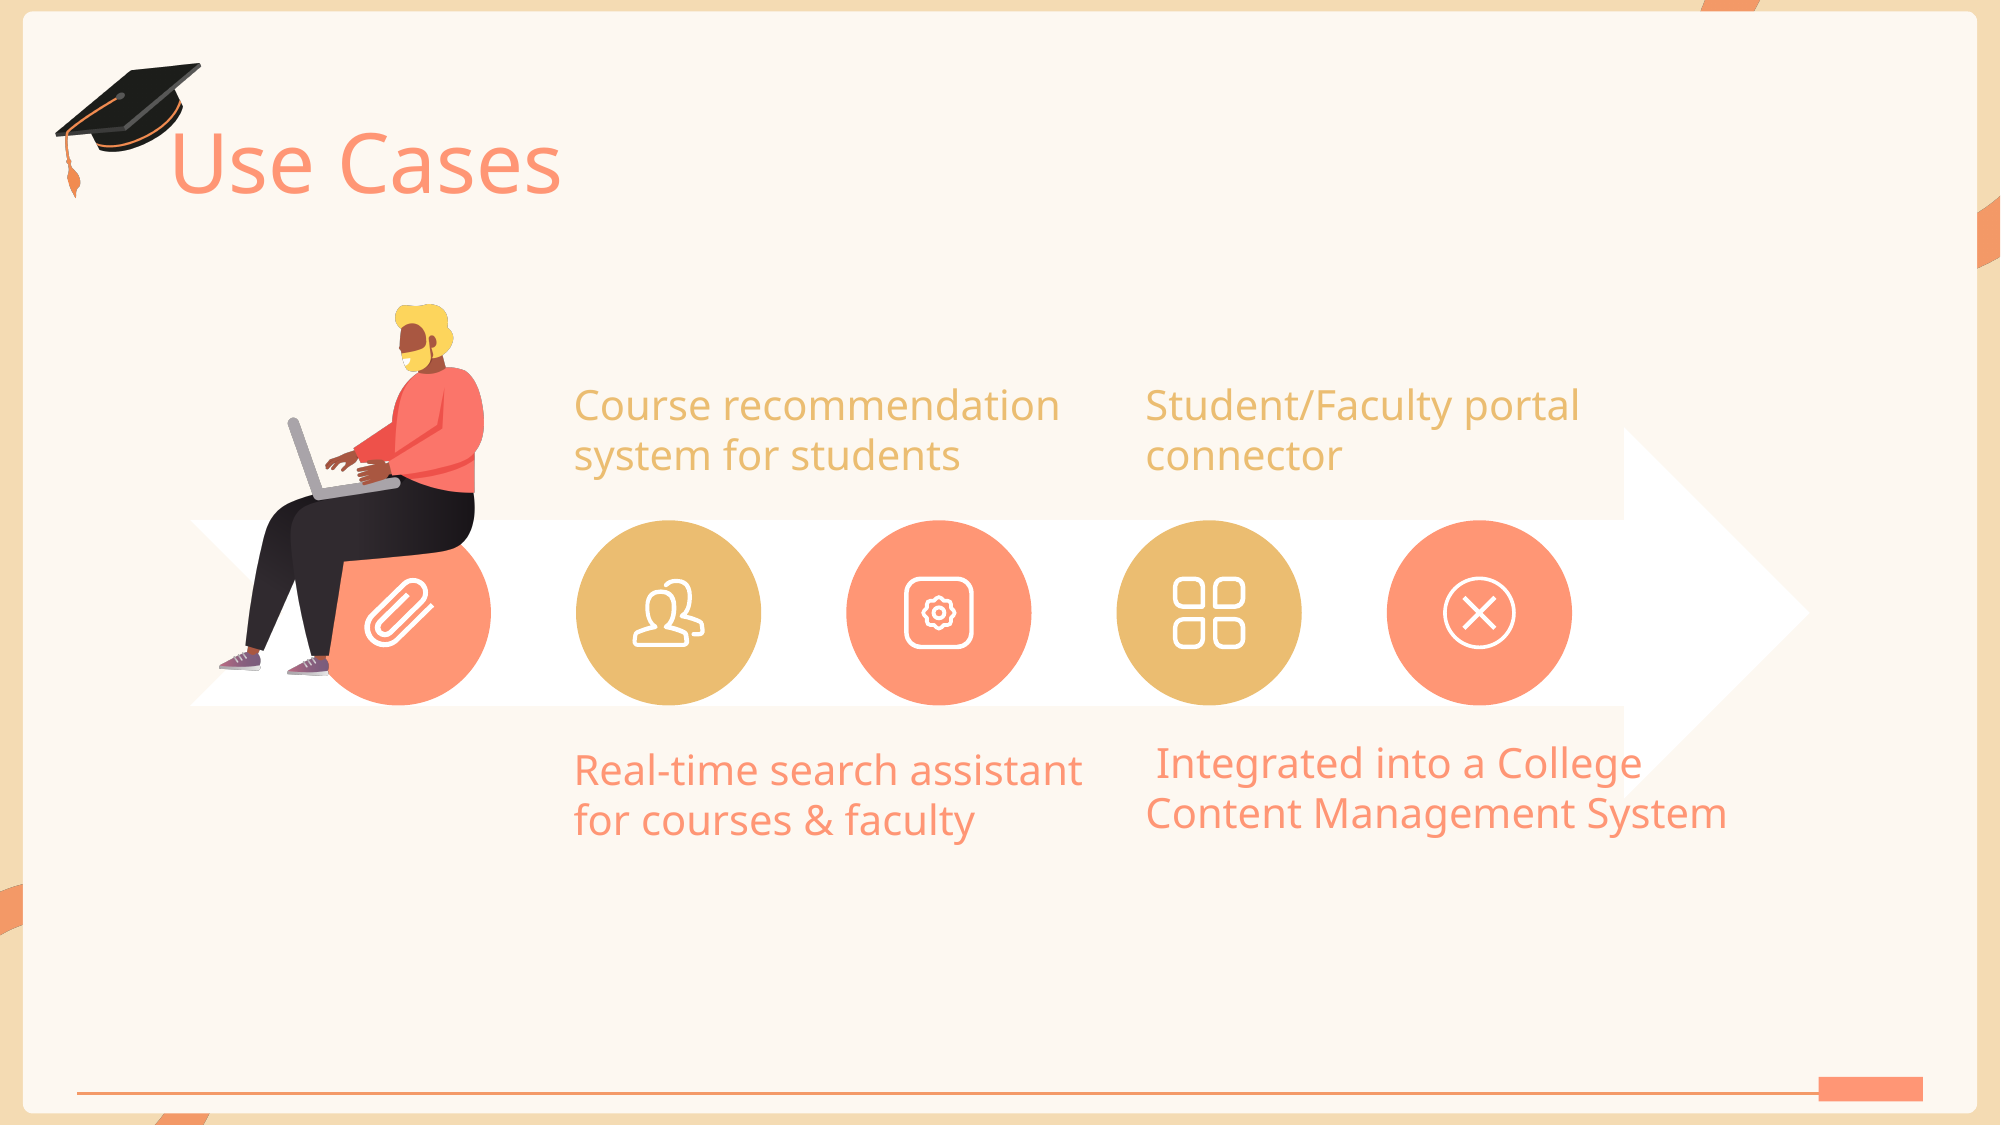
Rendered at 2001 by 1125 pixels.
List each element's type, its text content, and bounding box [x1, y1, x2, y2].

picture [45, 53, 210, 198]
picture [1690, 0, 2000, 285]
picture [0, 879, 226, 1125]
picture [219, 304, 484, 677]
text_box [190, 371, 1810, 904]
text_box Use Cases [153, 102, 1001, 218]
